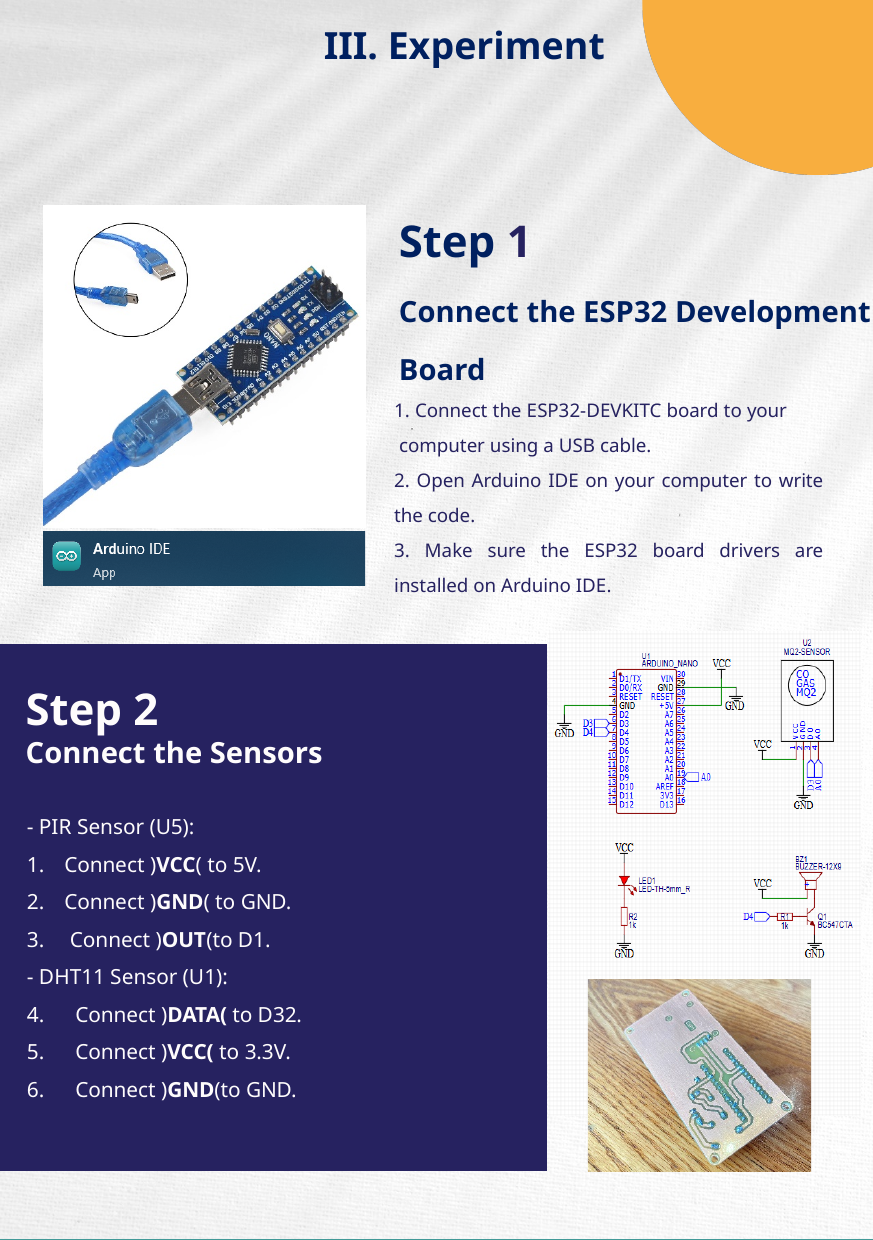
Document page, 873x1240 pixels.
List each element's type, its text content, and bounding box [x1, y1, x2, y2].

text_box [25, 655, 543, 1100]
text_box [0, 0, 873, 1240]
picture [42, 531, 366, 586]
text_box [642, 0, 873, 175]
text_box Step 1 Connect the ESP32 Development Board [398, 205, 873, 390]
picture [548, 630, 861, 1172]
picture [42, 205, 366, 528]
text_box 1. Connect the ESP32-DEVKITC board to your computer using a USB cable. 2. Open Arduino IDE on your computer to write the code. 3. Make sure the ESP32 board drivers are installed on Arduino IDE. [394, 385, 823, 596]
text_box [0, 643, 548, 1172]
text_box III. Experiment [323, 32, 624, 68]
